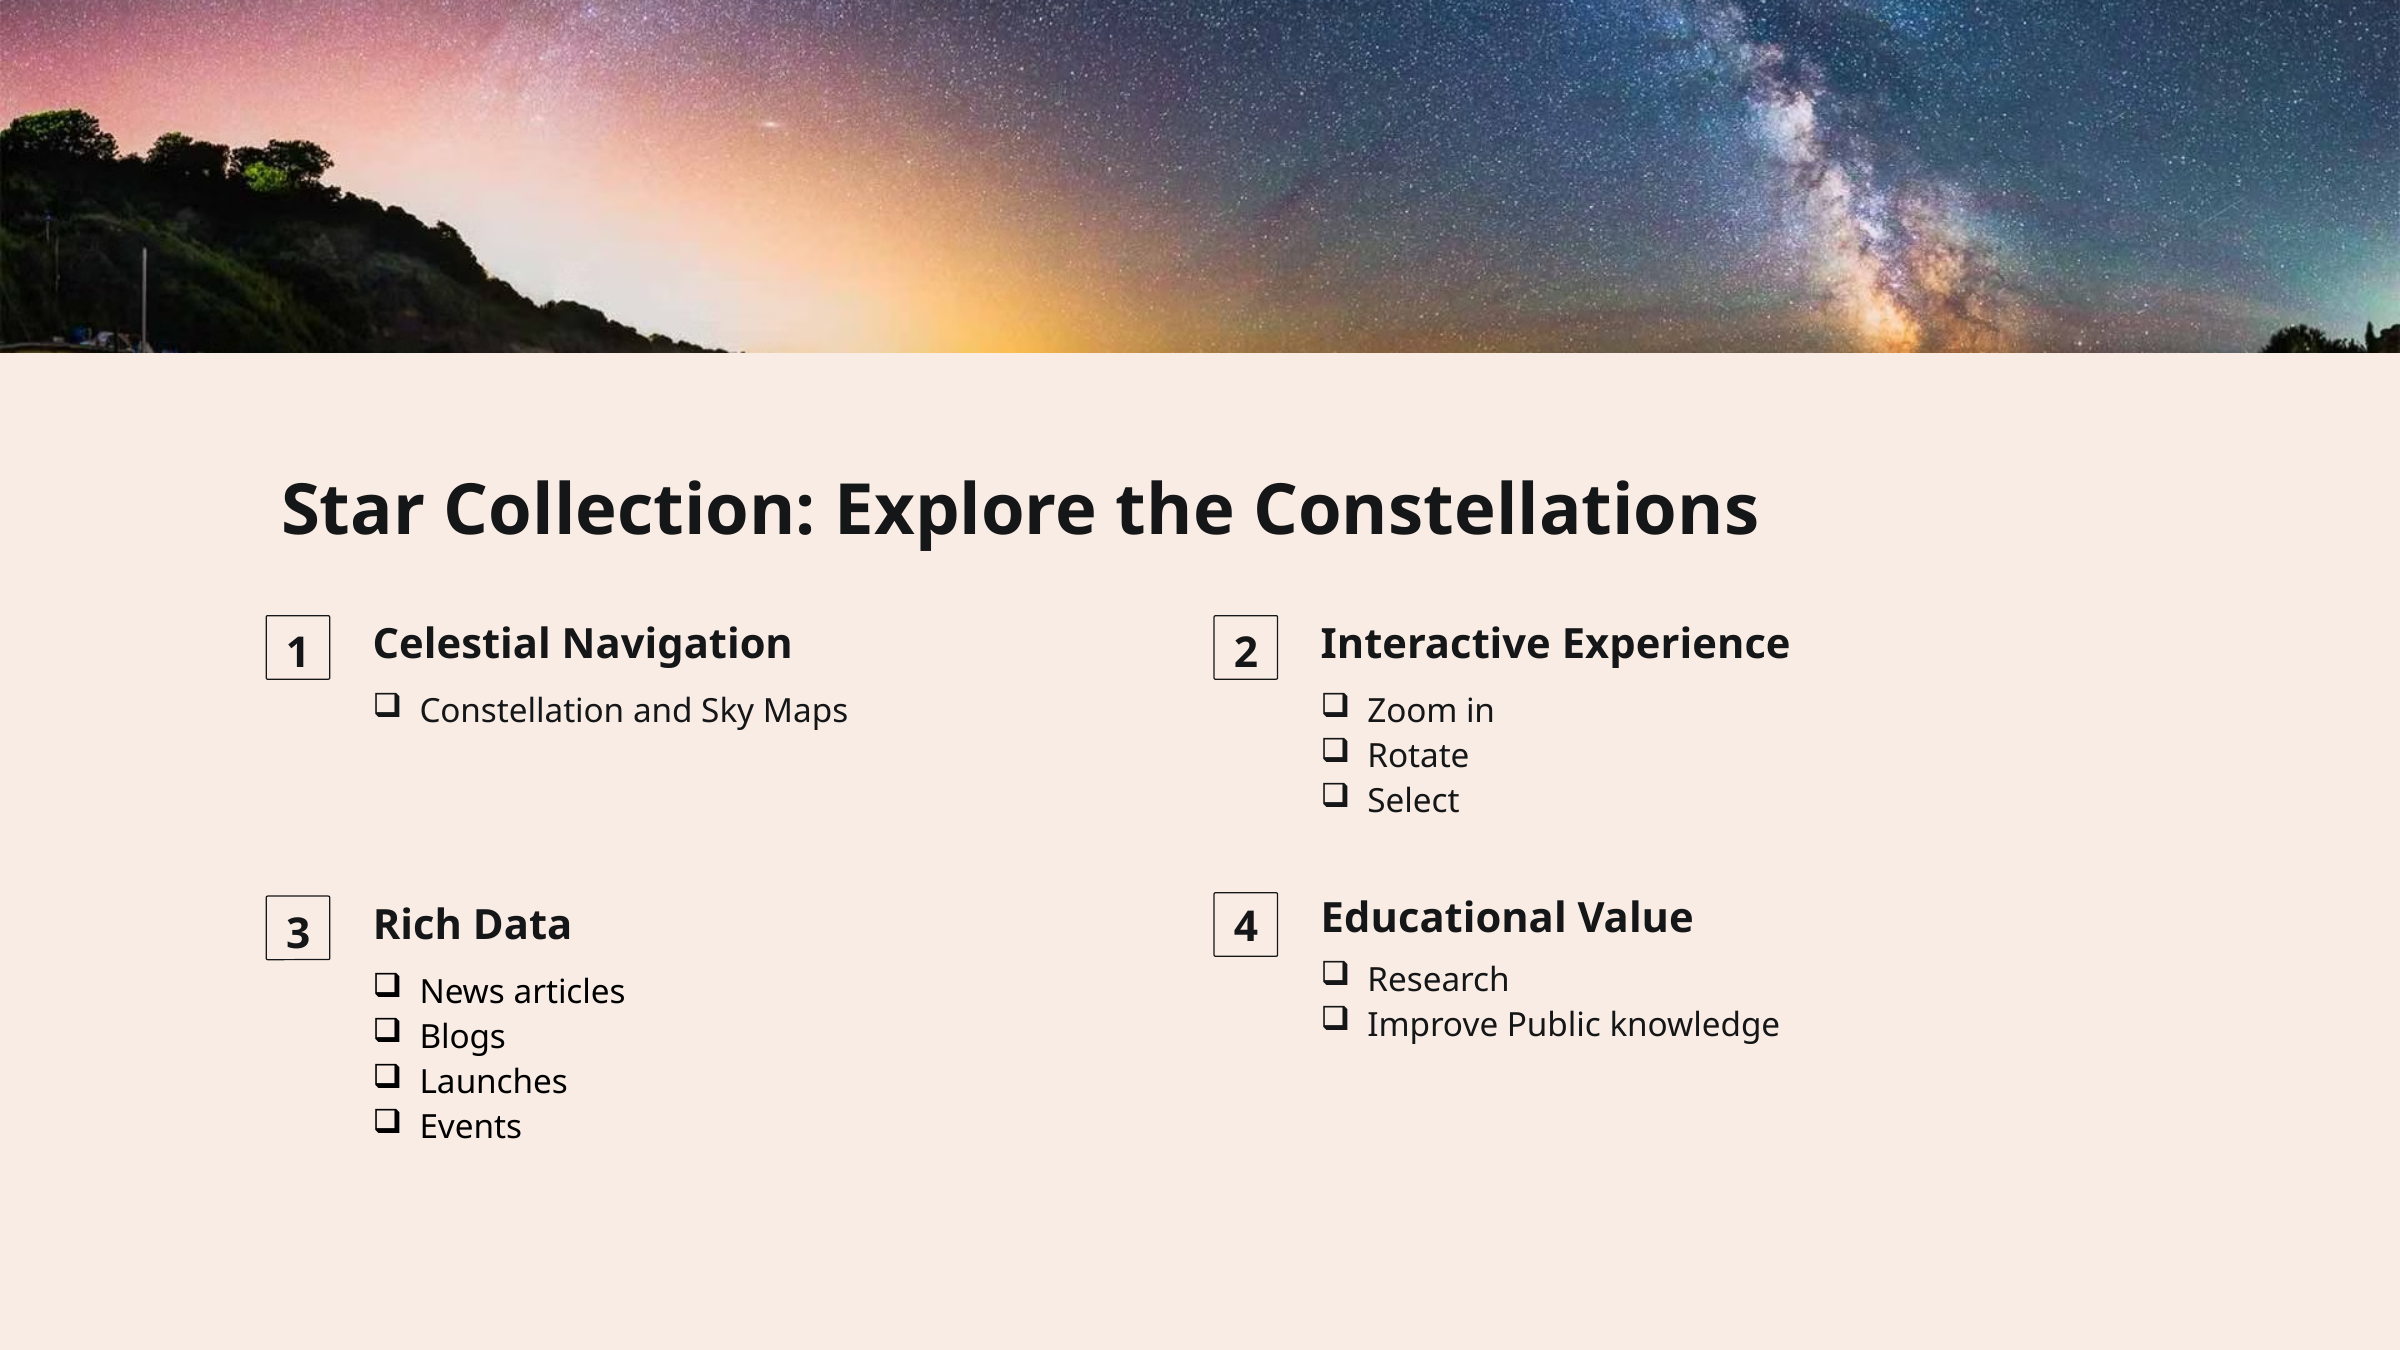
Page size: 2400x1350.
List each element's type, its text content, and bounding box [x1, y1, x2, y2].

text_box Constellation and Sky Maps [357, 676, 1186, 903]
text_box Educational Value [1305, 889, 1659, 934]
text_box Star Collection: Explore the Constellations [266, 453, 1888, 542]
text_box 1 [289, 626, 307, 669]
text_box Zoom in Rotate Select [1305, 676, 2134, 858]
picture [0, 0, 2400, 353]
text_box [266, 896, 330, 960]
text_box Interactive Experience [1305, 615, 1740, 660]
text_box Research Improve Public knowledge [1305, 945, 2134, 1126]
text_box 2 [1232, 626, 1259, 669]
text_box [0, 353, 2400, 1350]
text_box Celestial Navigation [357, 615, 743, 660]
text_box [1214, 615, 1278, 680]
text_box News articles Blogs Launches Events [357, 957, 1186, 1184]
text_box [266, 615, 330, 680]
text_box Rich Data [358, 896, 711, 941]
text_box [1214, 892, 1278, 957]
text_box 3 [285, 906, 312, 950]
text_box 4 [1230, 899, 1261, 943]
